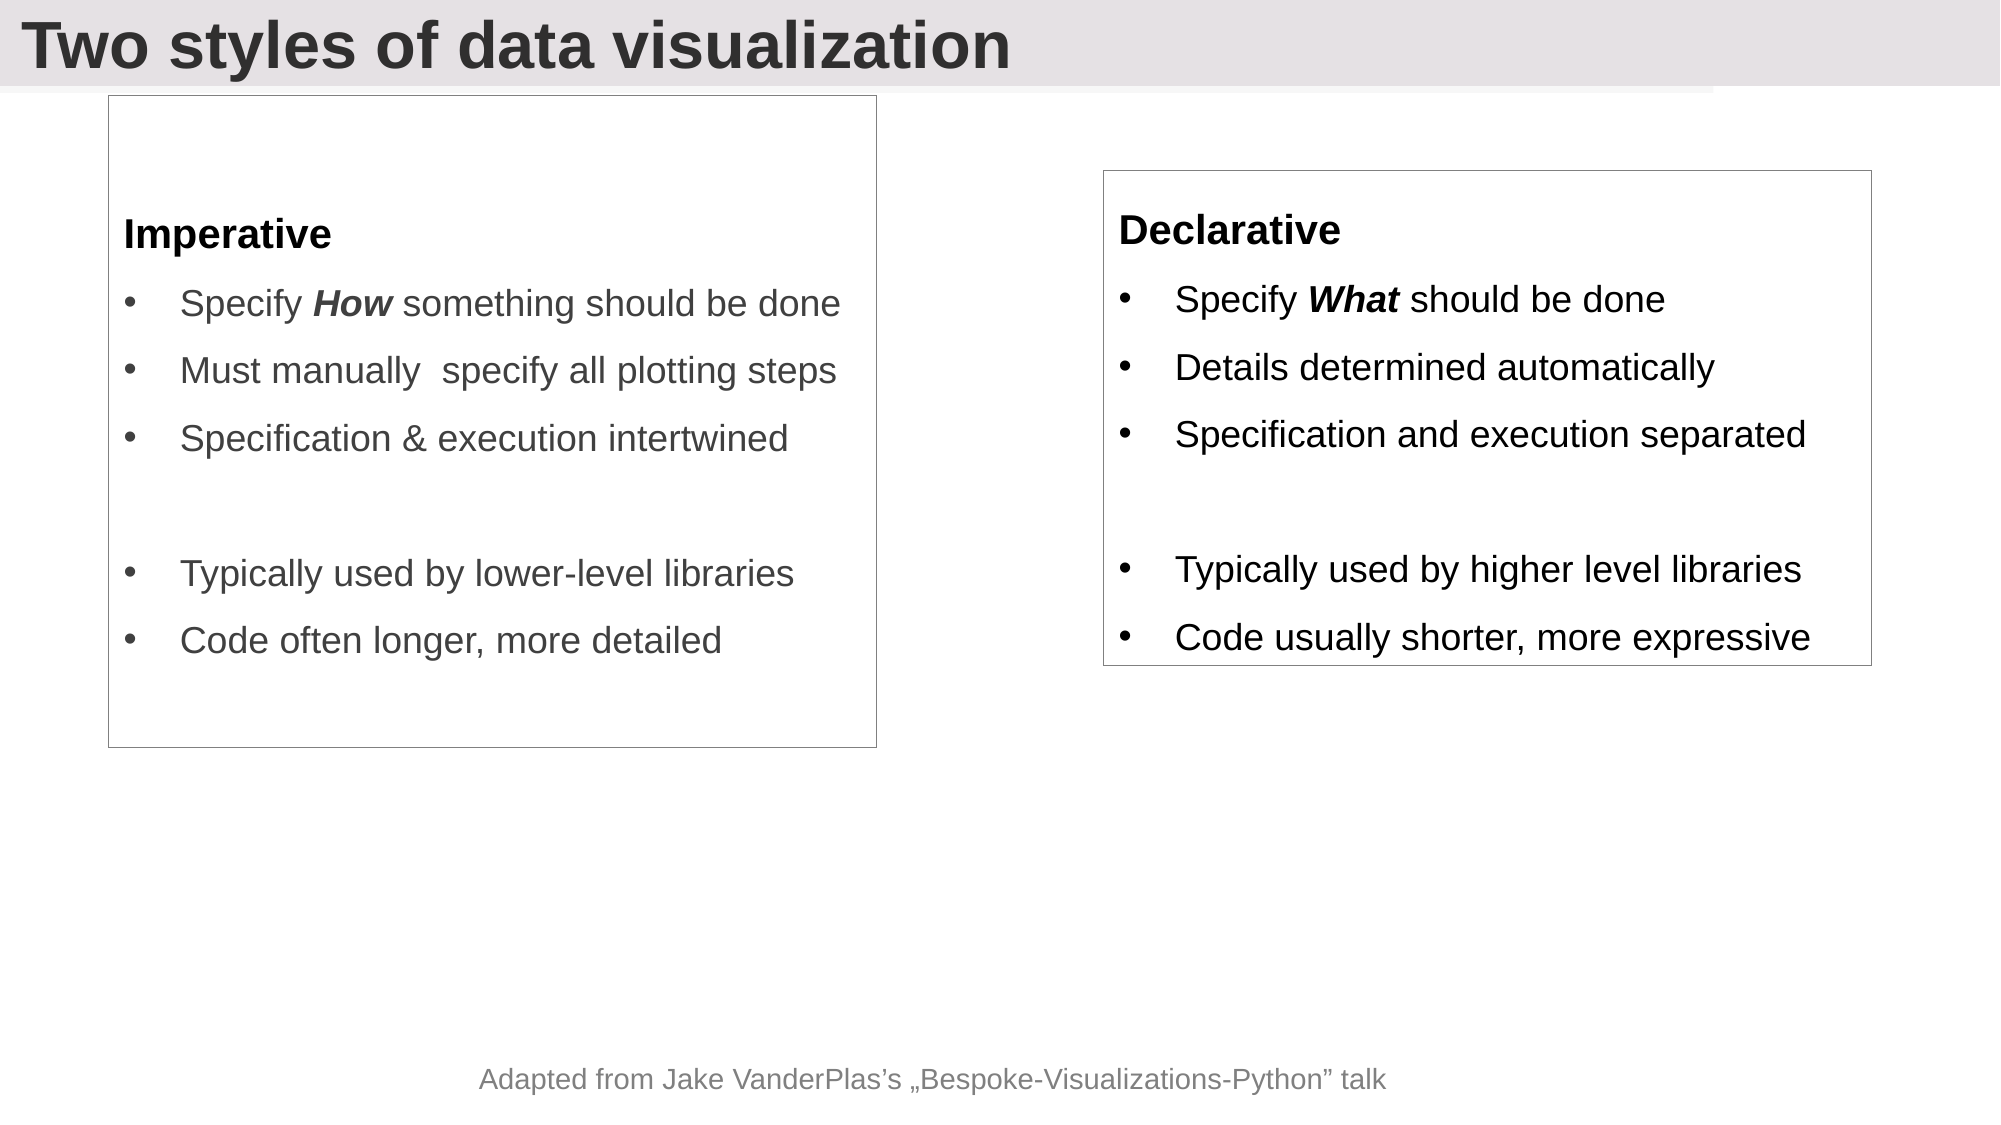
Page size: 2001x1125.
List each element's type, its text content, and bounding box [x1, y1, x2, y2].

text_box Declarative Specify What should be done Details determined automatically Specification and execution separated Typically used by higher level libraries Code usually shorter, more expressive [1103, 170, 1872, 666]
title Two styles of data visualization [0, 0, 2000, 86]
list Imperative Specify How something should be done Must manually specify all plotting steps Specification & execution intertwined Typically used by lower-level libraries Code often longer, more detailed [108, 95, 877, 748]
text_box Adapted from Jake VanderPlas’s „Bespoke-Visualizations-Python” talk [281, 1052, 1586, 1103]
